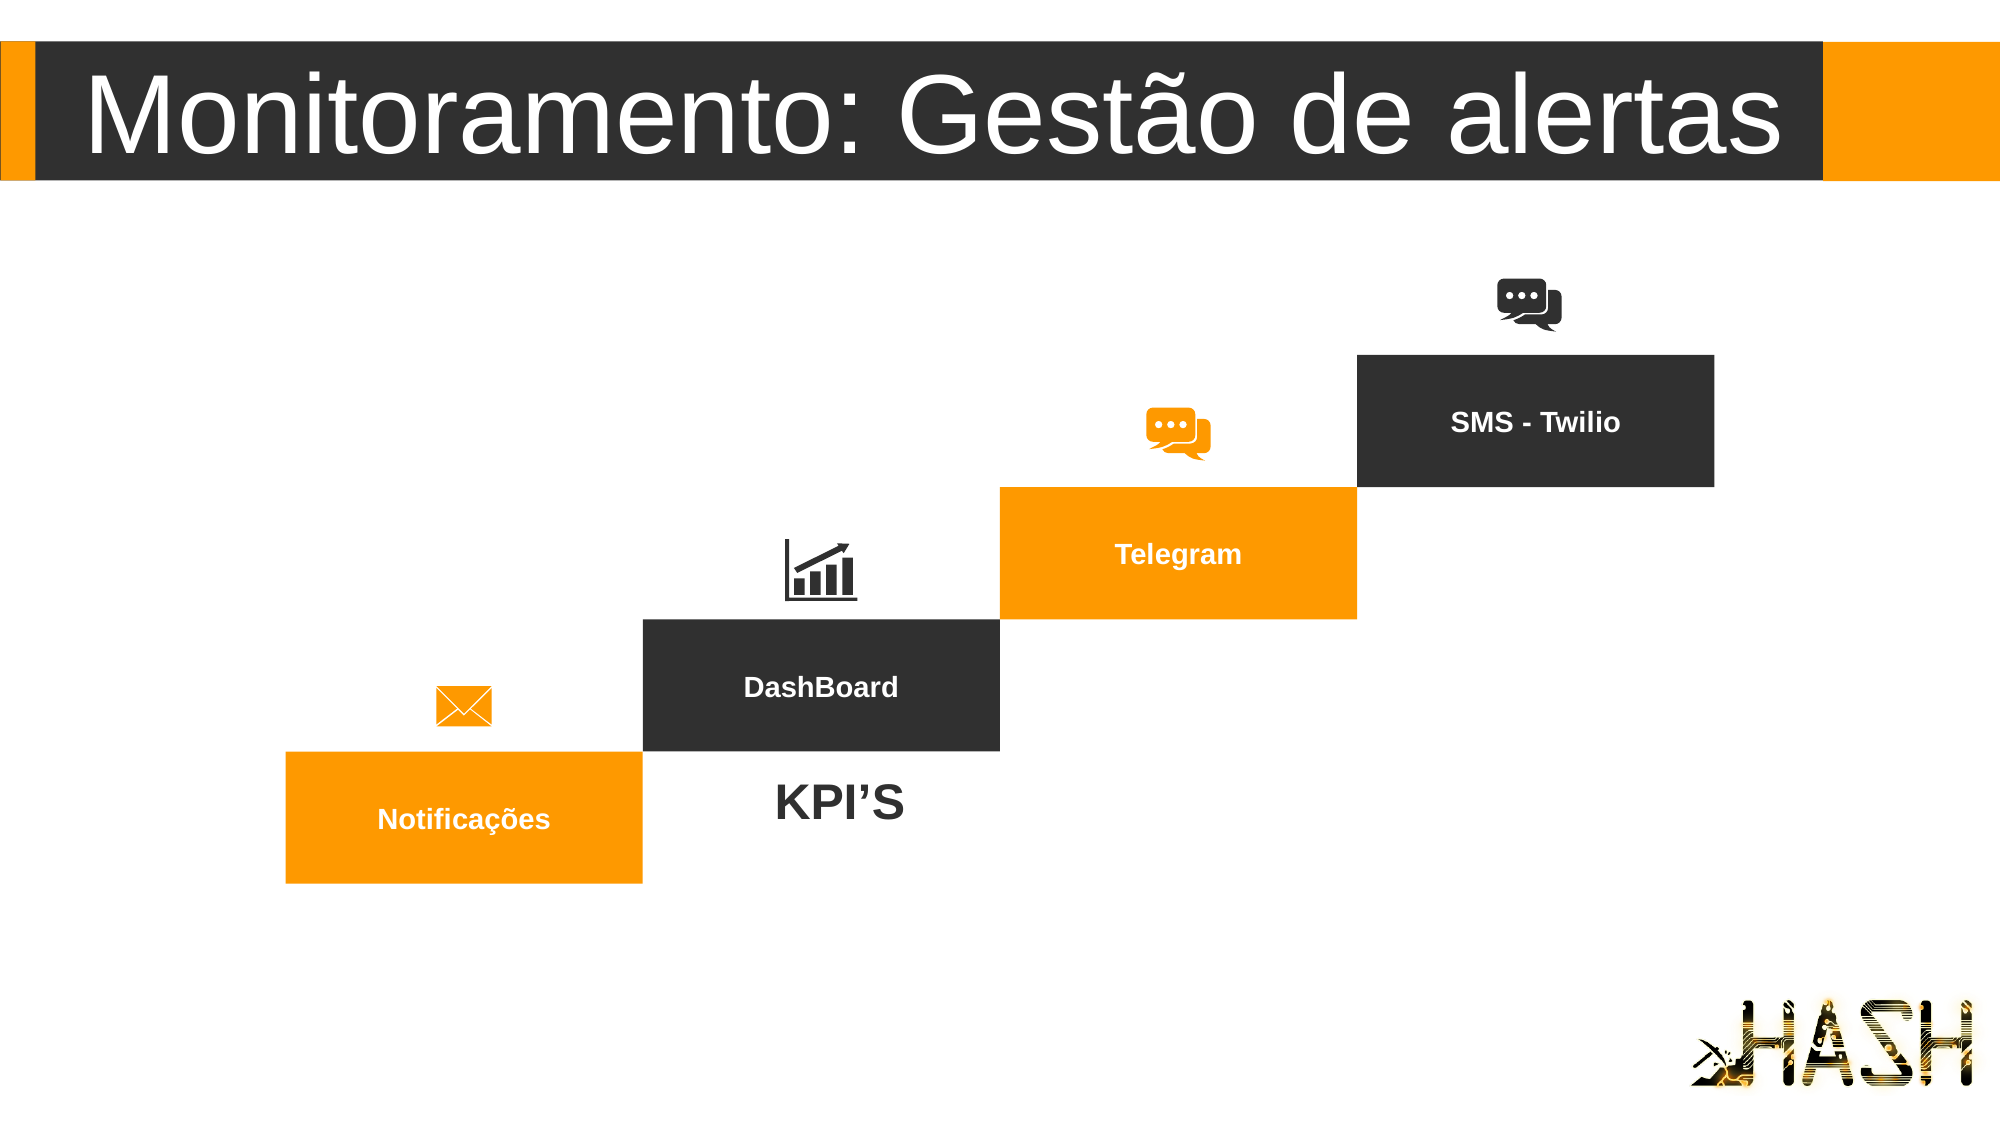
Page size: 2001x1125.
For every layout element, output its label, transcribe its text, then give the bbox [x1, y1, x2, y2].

text_box [1496, 277, 1563, 333]
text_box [285, 354, 1715, 884]
list Monitoramento: Gestão de alertas [69, 57, 2000, 177]
picture [1683, 990, 2000, 1096]
